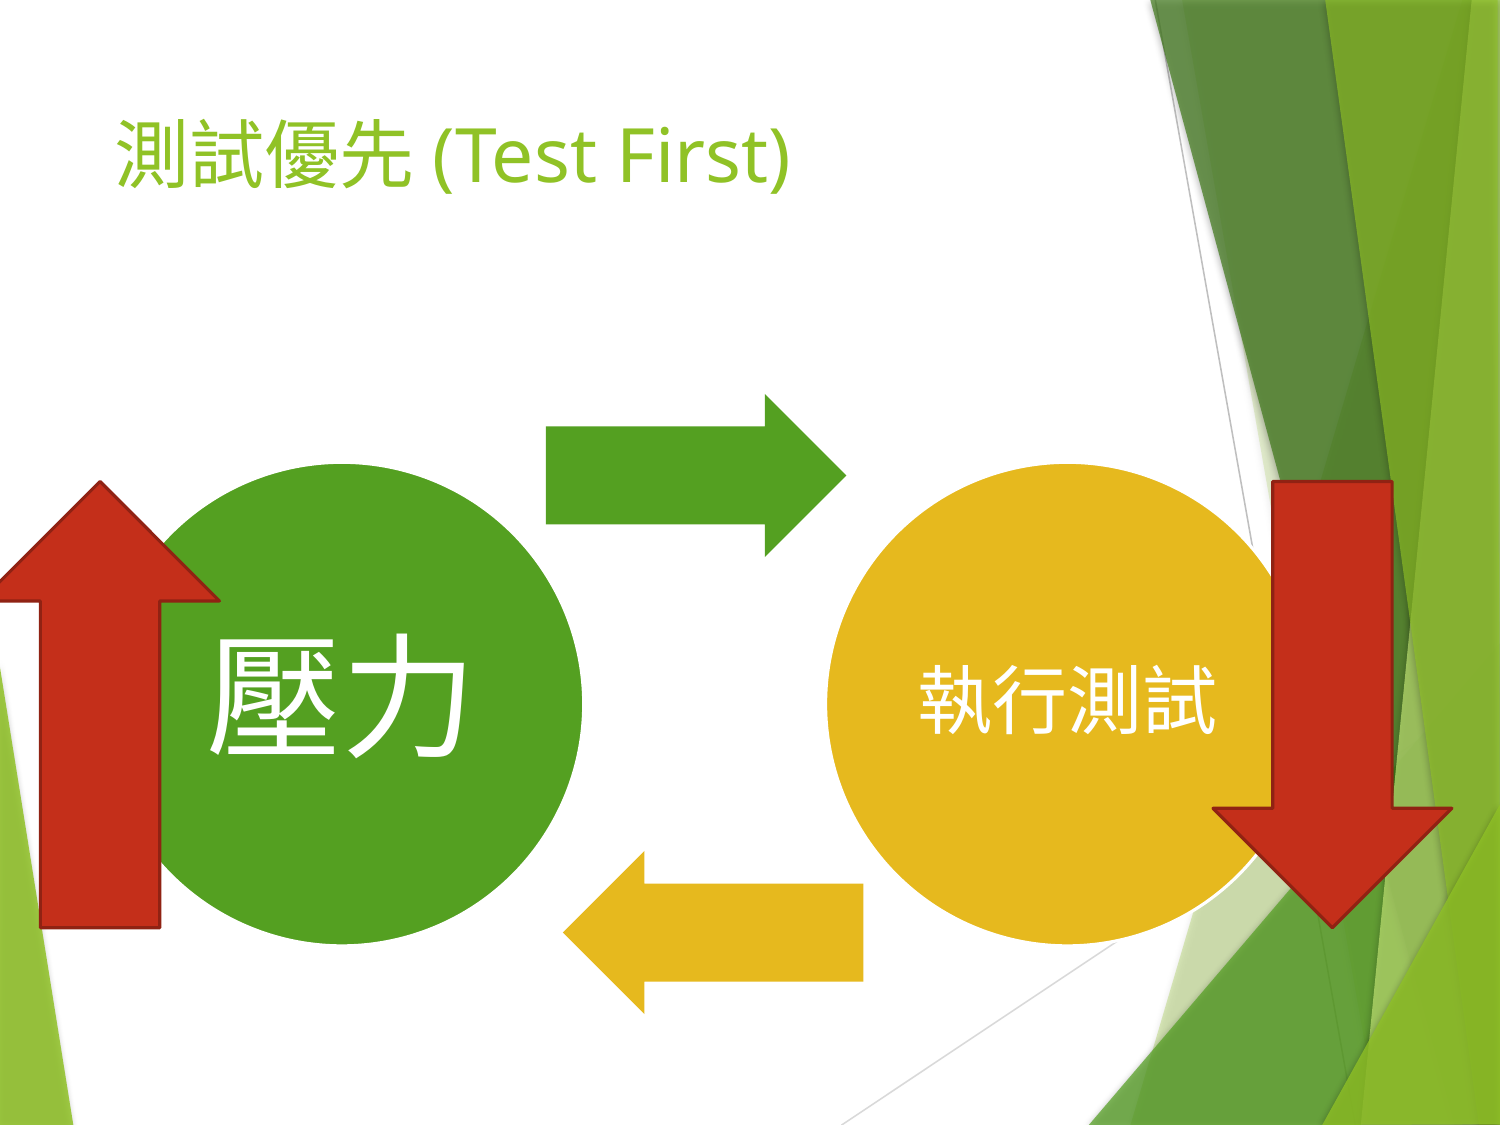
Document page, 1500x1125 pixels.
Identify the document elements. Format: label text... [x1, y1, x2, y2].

title 測試優先(Test First) [99, 99, 1142, 317]
text_box [0, 485, 94, 930]
text_box [1313, 479, 1454, 929]
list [99, 353, 1310, 1055]
